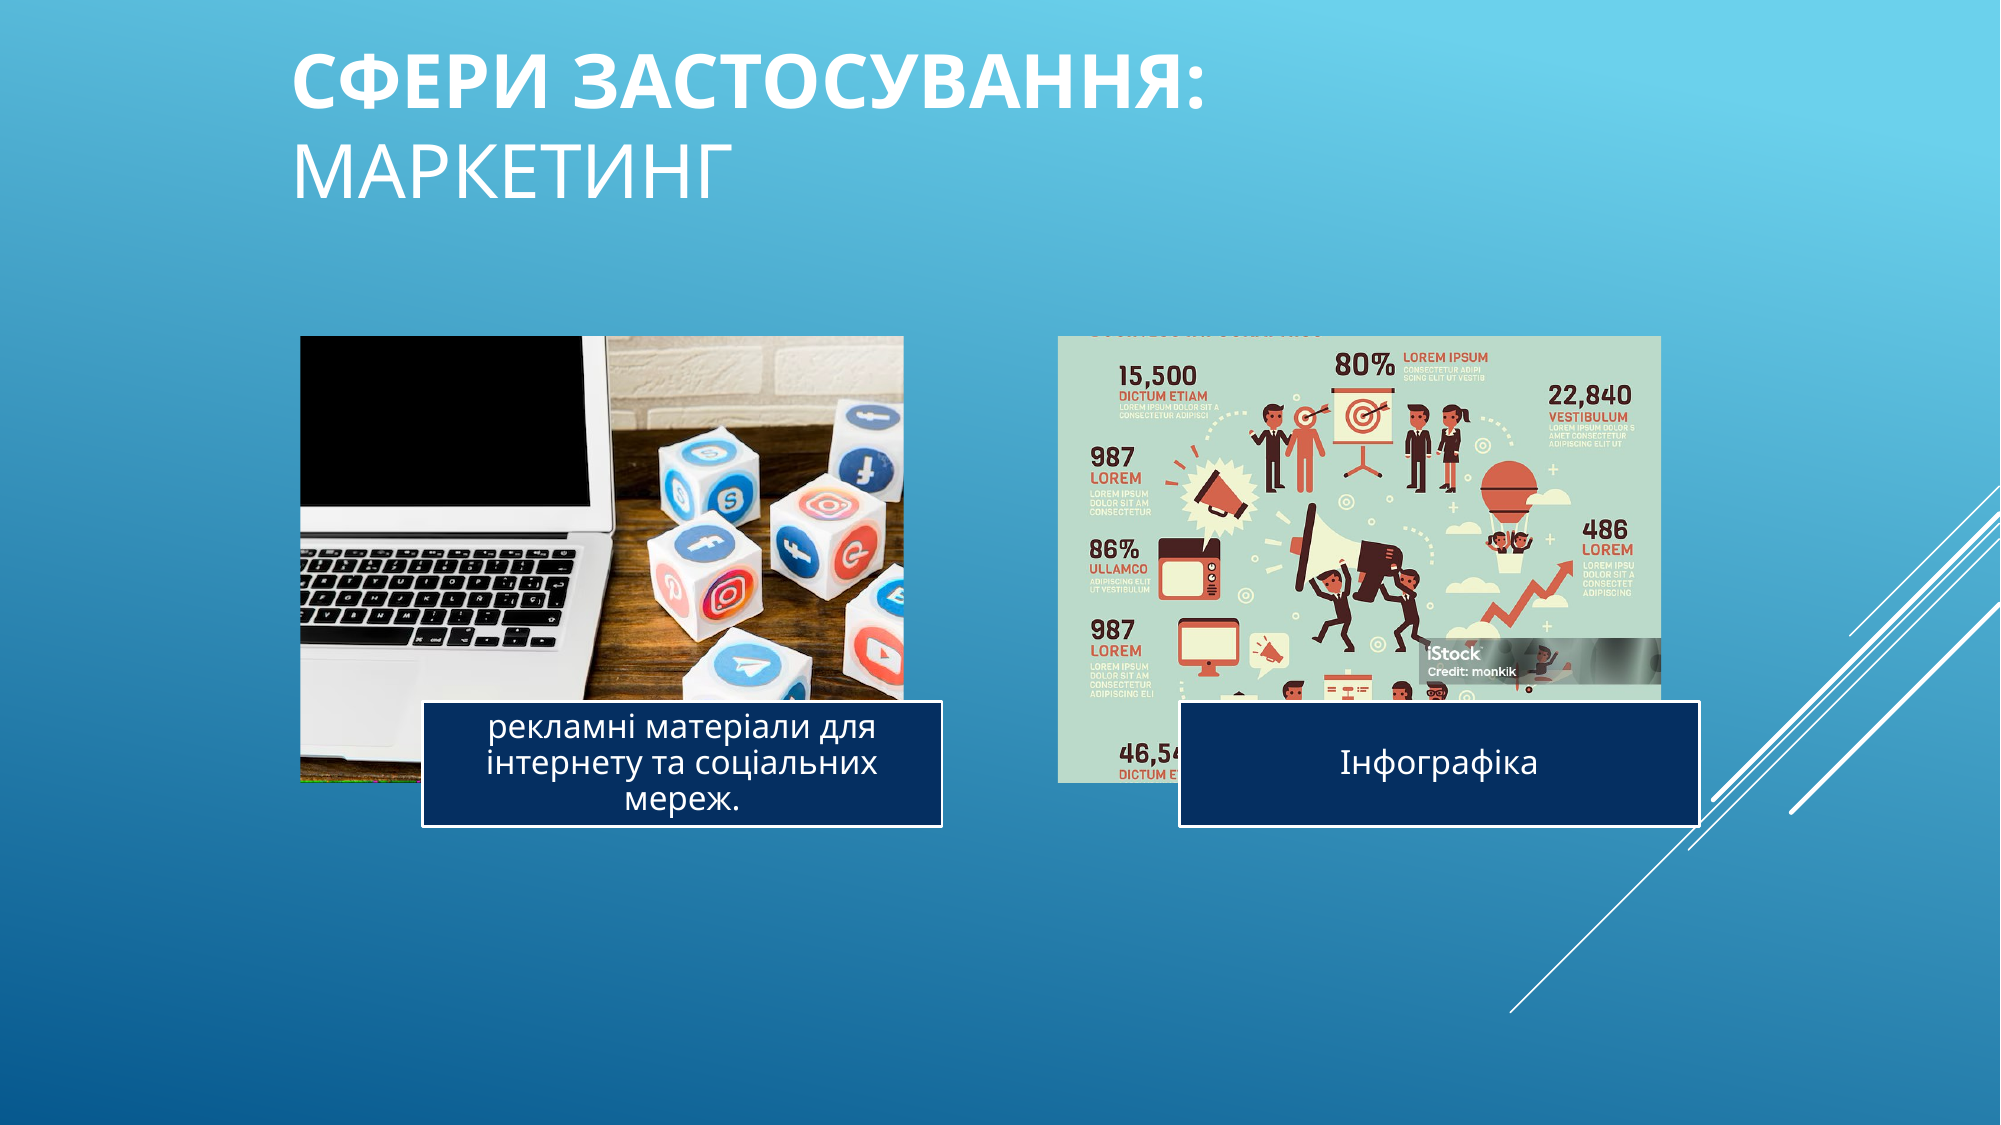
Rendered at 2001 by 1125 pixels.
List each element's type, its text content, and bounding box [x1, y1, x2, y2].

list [299, 284, 1701, 879]
title Сфери застосування: Маркетинг [275, 0, 1676, 248]
